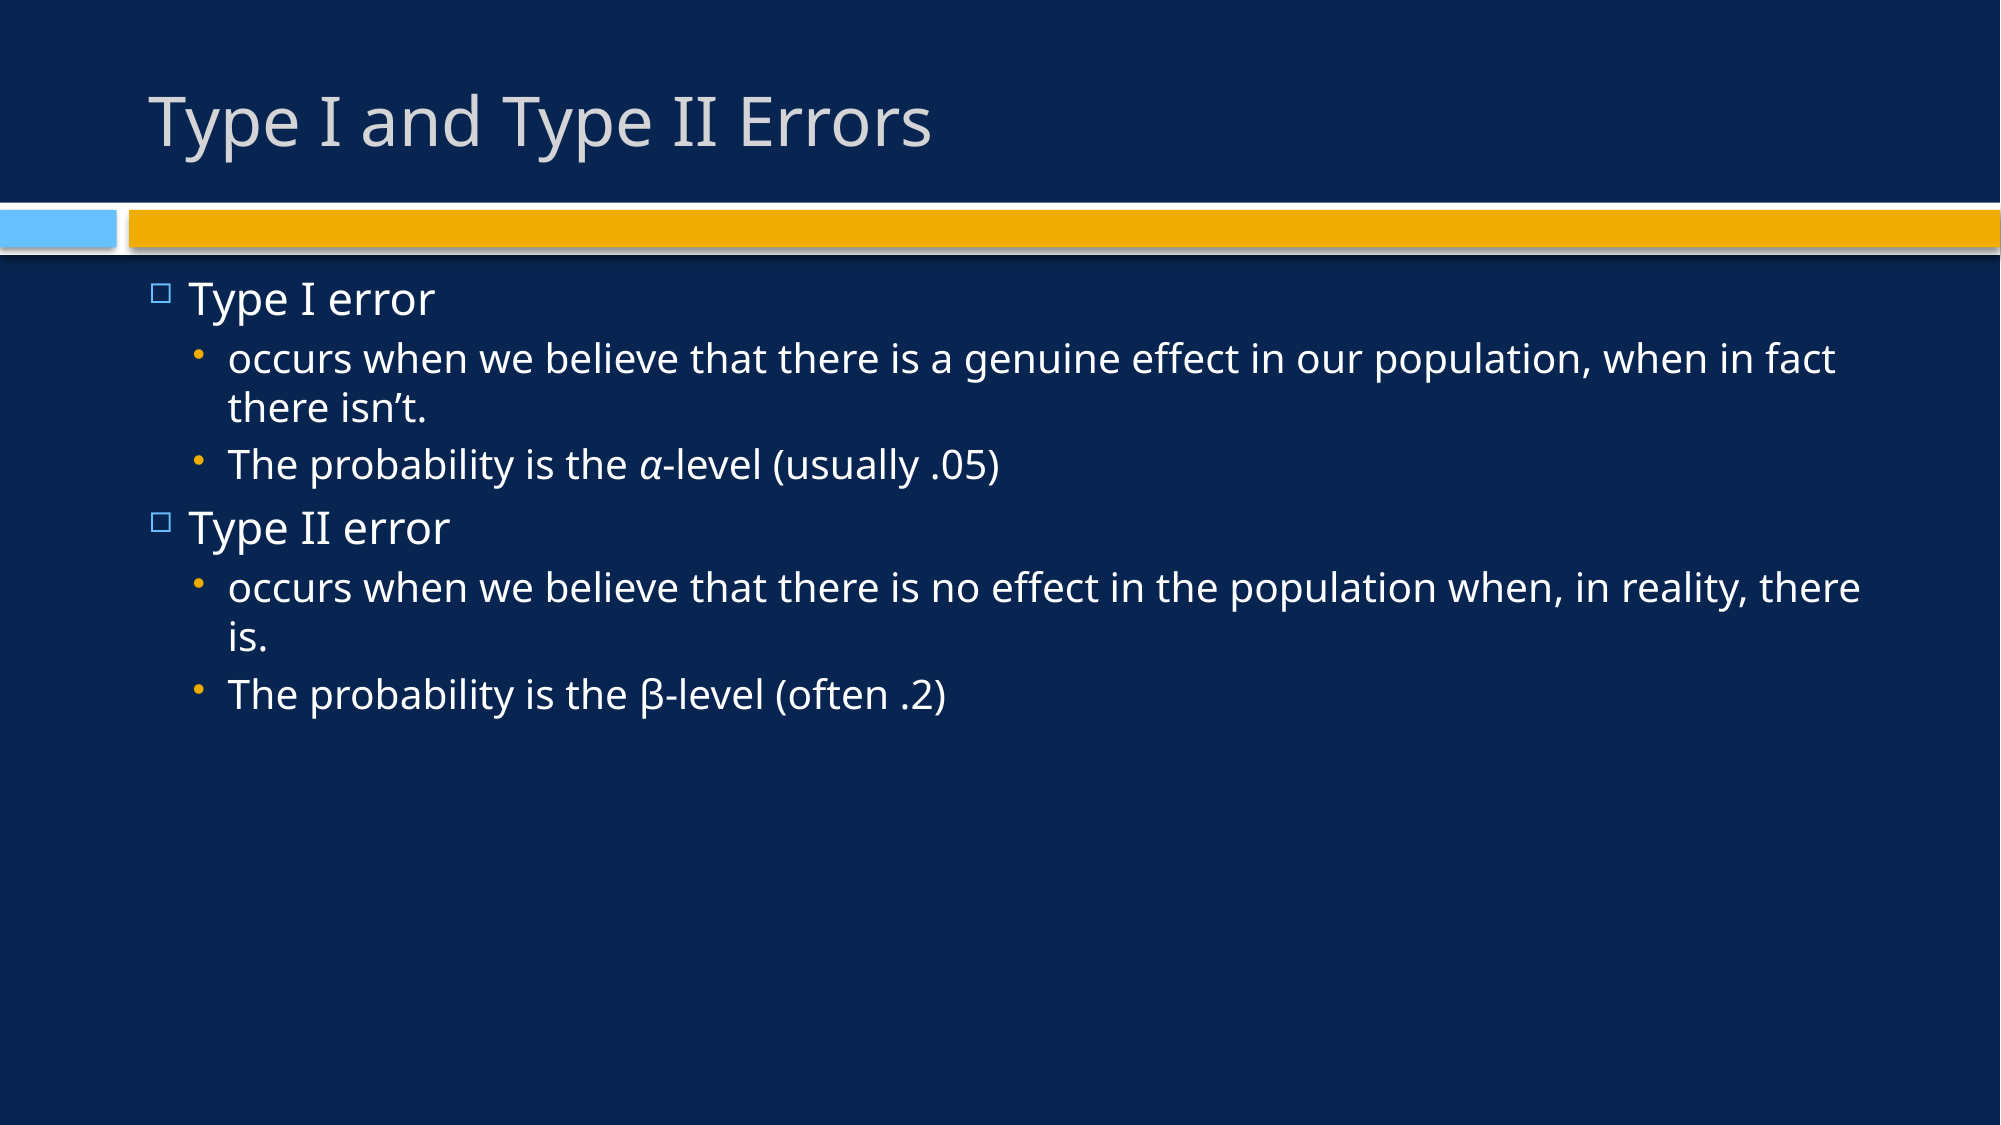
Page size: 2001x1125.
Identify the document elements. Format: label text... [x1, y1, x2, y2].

title Type I and Type II Errors [133, 37, 1918, 201]
list Type I error occurs when we believe that there is a genuine effect in our population, when in fact there isn’t. The probability is the α-level (usually .05) Type II error occurs when we believe that there is no effect in the population when, in reality, there is. The probability is the β-level (often .2) [133, 262, 1918, 1001]
